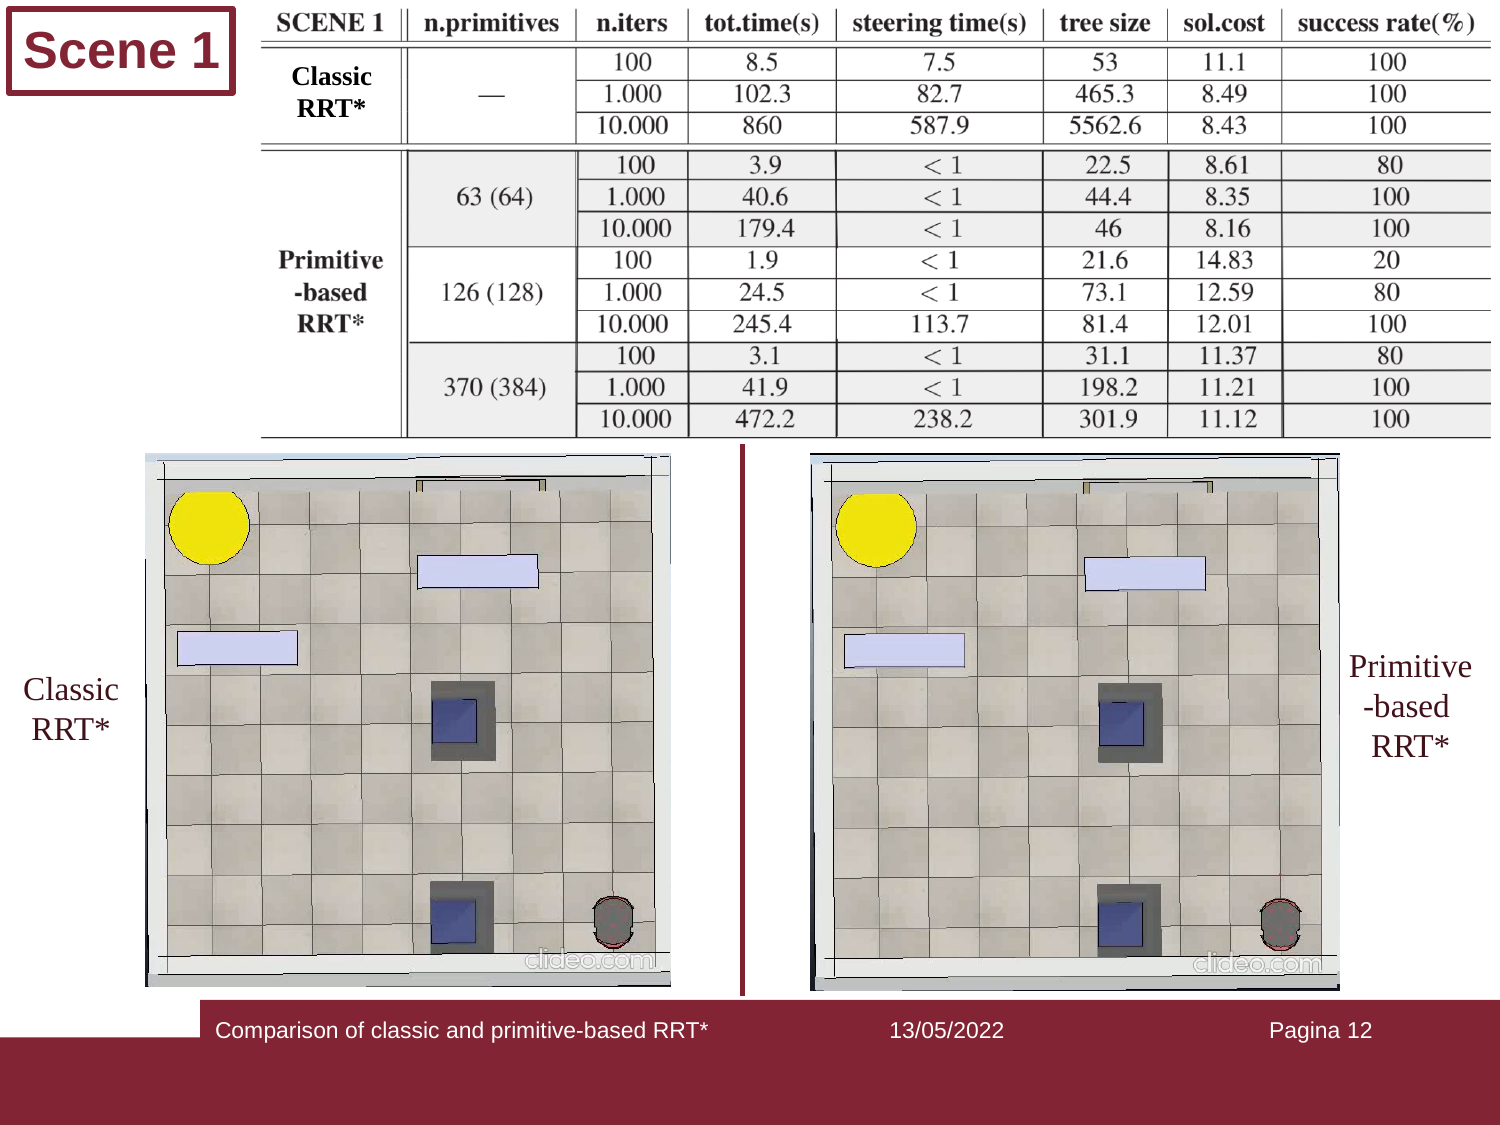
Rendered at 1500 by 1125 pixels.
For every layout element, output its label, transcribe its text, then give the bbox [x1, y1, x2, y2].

picture [259, 8, 1492, 445]
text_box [809, 452, 1341, 992]
text_box Scene 1 [8, 8, 248, 104]
text_box [7, 7, 235, 95]
slide_number Pagina 12 [1104, 1008, 1388, 1084]
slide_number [790, 1008, 1104, 1084]
text_box Primitive-based RRT* [1345, 636, 1490, 776]
footer Comparison of classic and primitive-based RRT* [200, 1008, 727, 1084]
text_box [144, 452, 672, 988]
text_box Classic RRT* [0, 659, 139, 756]
